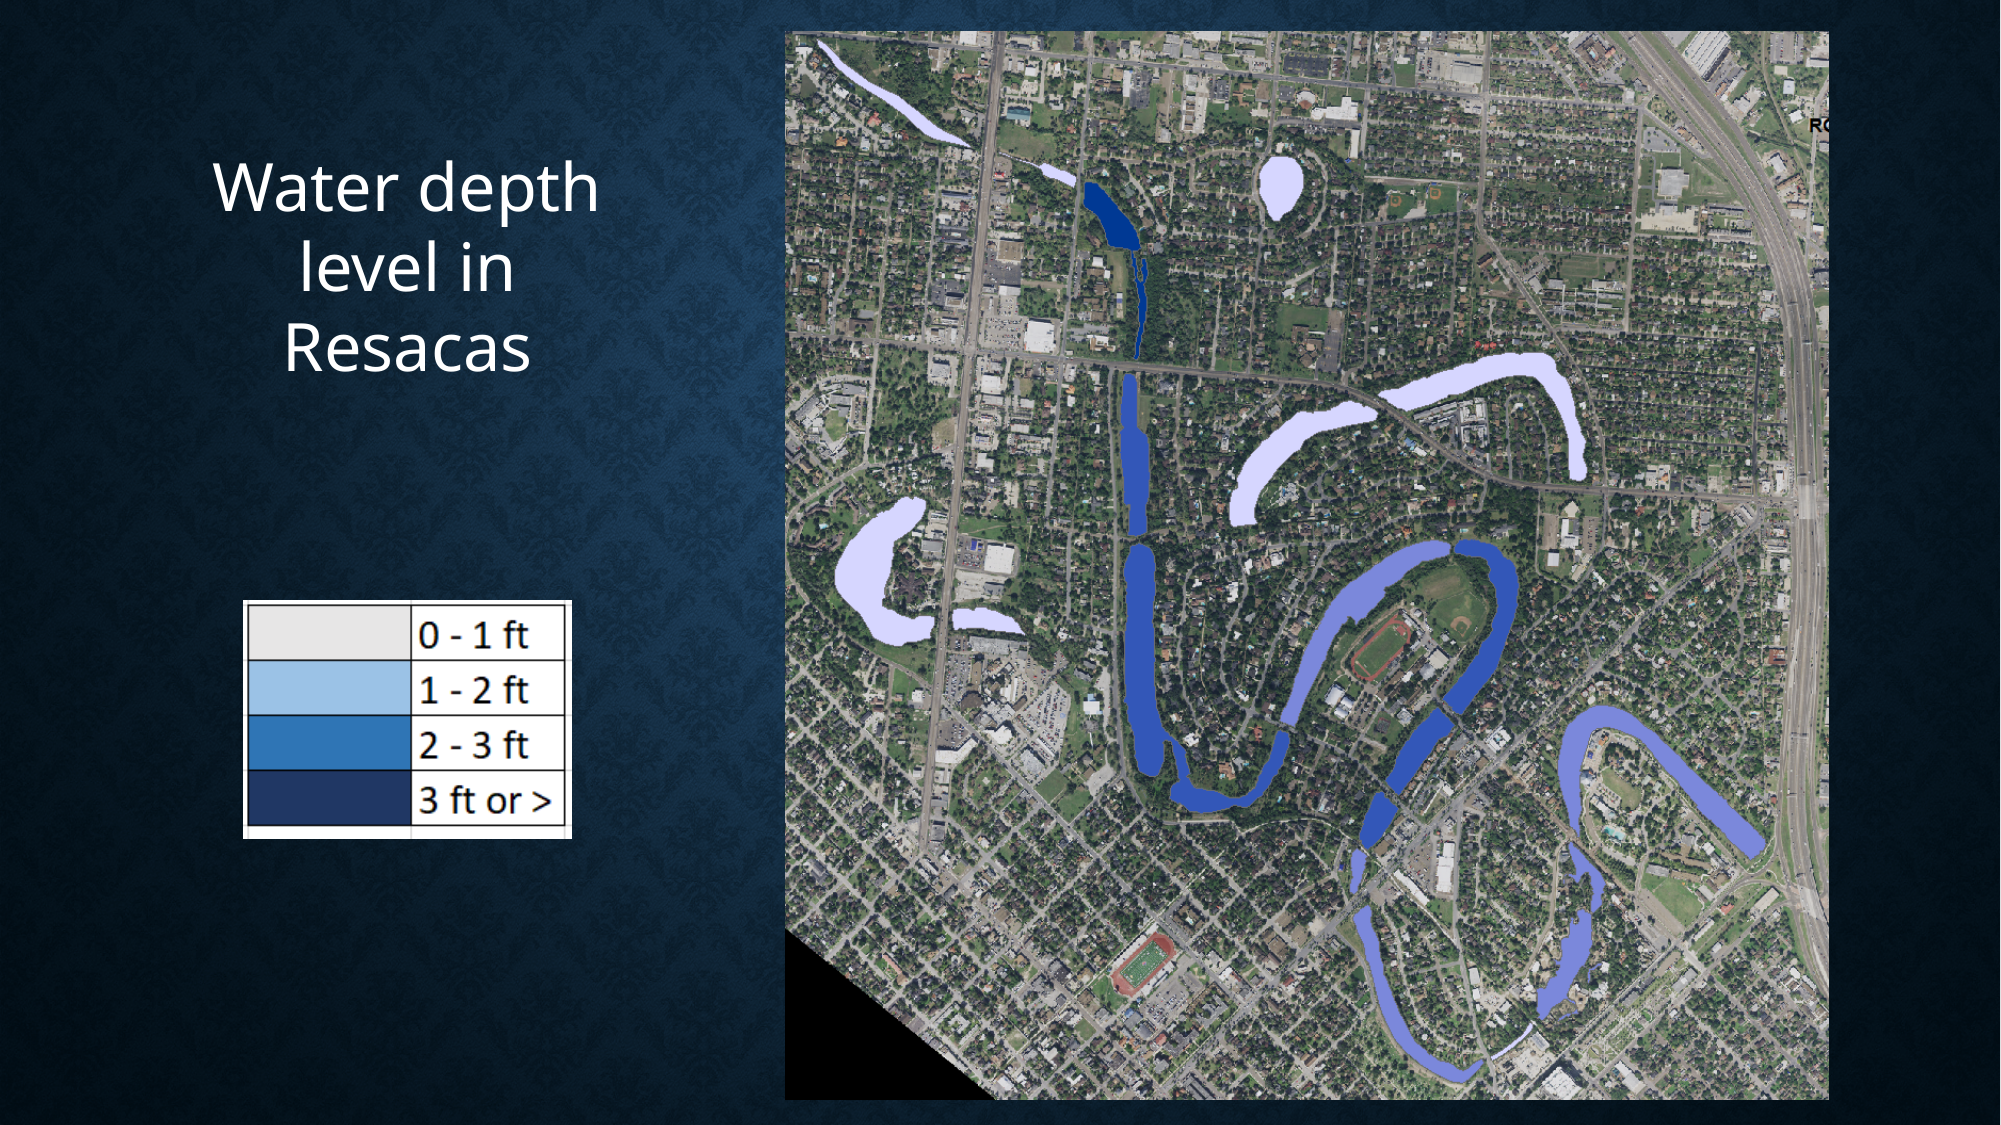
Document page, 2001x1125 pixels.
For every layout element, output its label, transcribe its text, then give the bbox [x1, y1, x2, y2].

picture [243, 600, 573, 839]
picture [784, 30, 1829, 1101]
text_box Water depth level in Resacas [184, 137, 631, 392]
